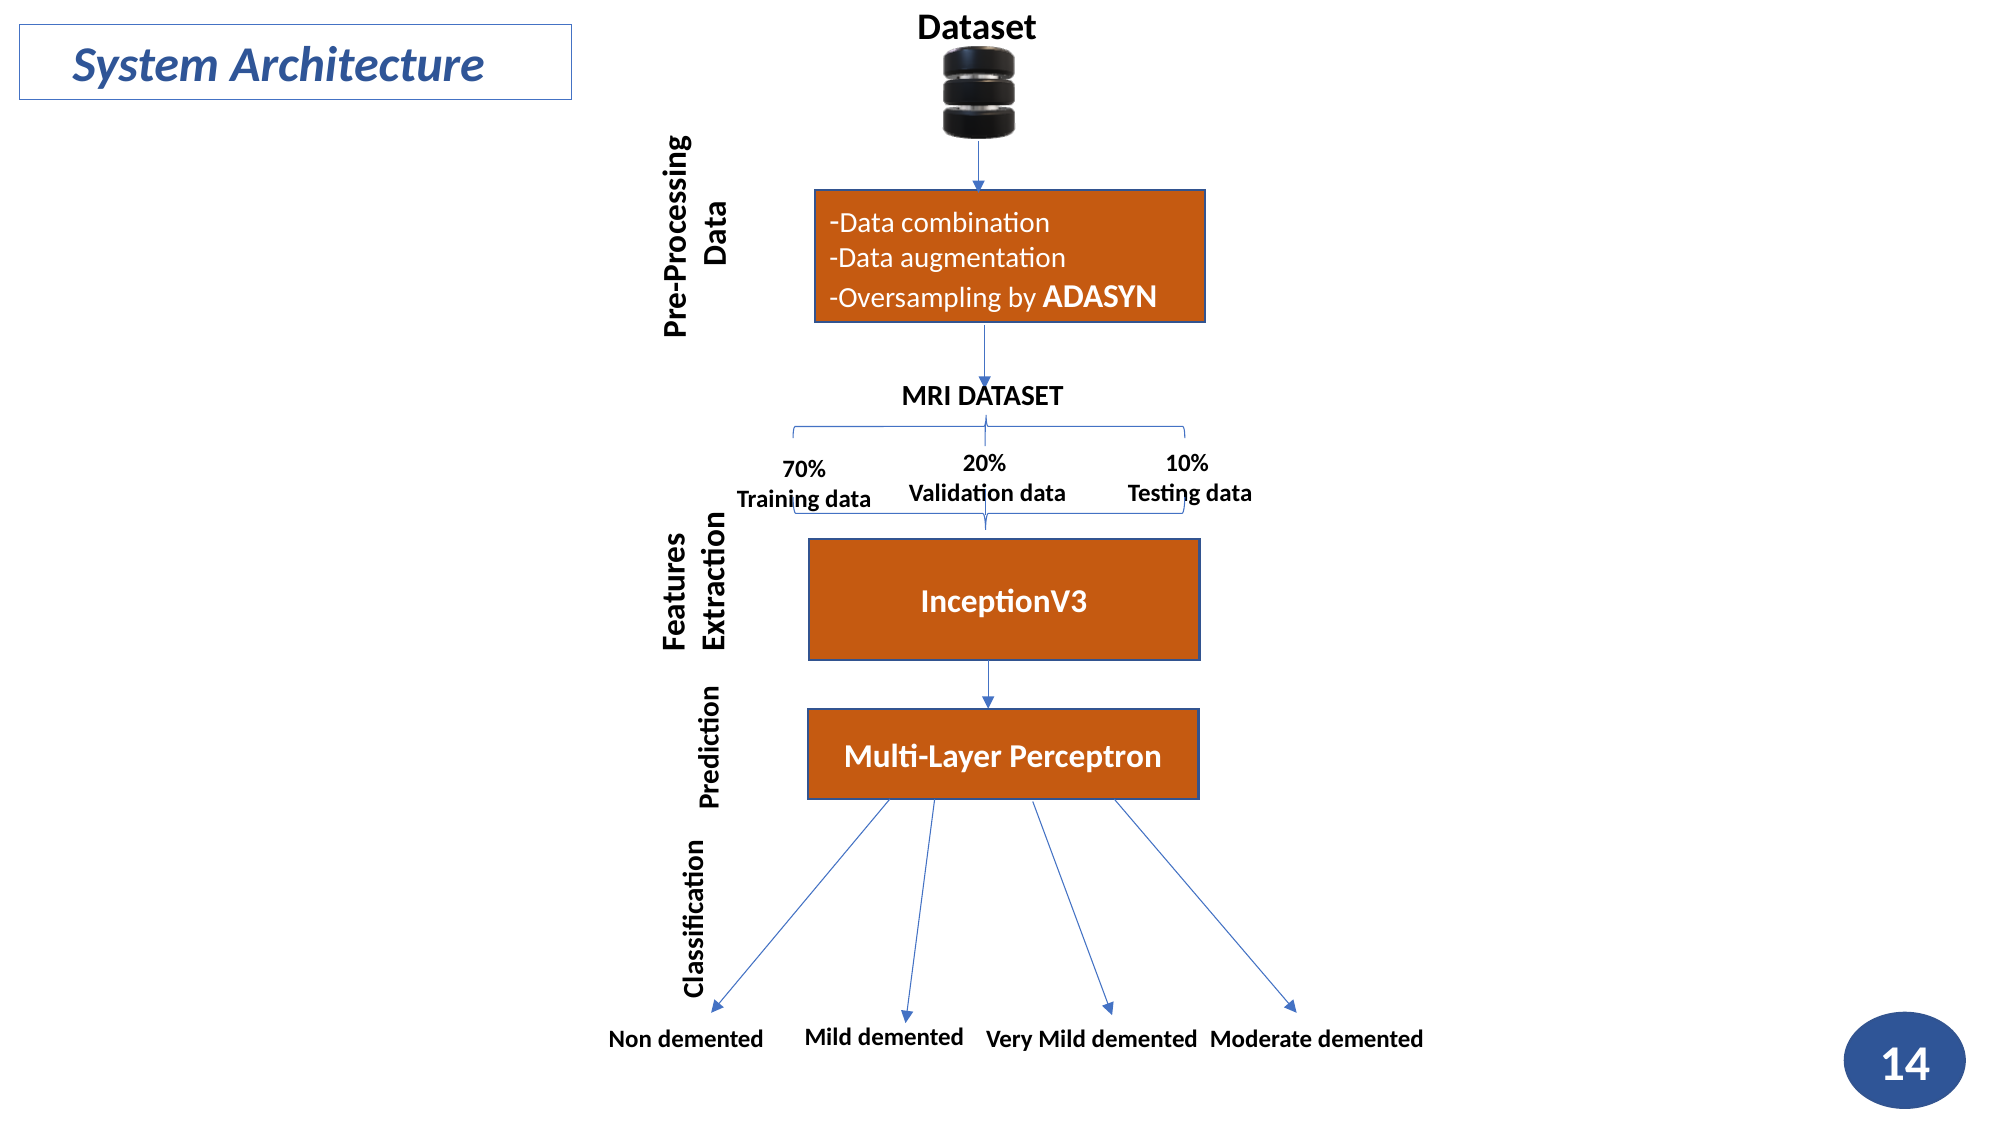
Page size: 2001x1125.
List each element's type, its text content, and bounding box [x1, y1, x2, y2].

text_box 70% Training data [666, 445, 943, 520]
text_box -Data combination -Data augmentation -Oversampling by ADASYN [814, 189, 1206, 323]
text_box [905, 799, 935, 1024]
text_box Features Extraction [643, 491, 739, 667]
text_box Multi-Layer Perceptron [807, 708, 1200, 800]
text_box MRI DATASET [886, 369, 1134, 419]
text_box [985, 414, 1186, 438]
text_box Pre-Processing Data [645, 99, 740, 368]
text_box Classification [666, 737, 717, 1014]
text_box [1114, 799, 1297, 1013]
text_box Very Mild demented [971, 1015, 1195, 1060]
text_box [711, 799, 890, 1013]
text_box [792, 496, 1186, 530]
text_box 20% Validation data [846, 438, 1123, 497]
text_box InceptionV3 [808, 538, 1201, 661]
text_box Prediction [681, 667, 732, 799]
text_box System Architecture [19, 24, 572, 100]
text_box 14 [1843, 1011, 1966, 1109]
text_box 10% Testing data [1123, 438, 1328, 514]
text_box Non demented [593, 1015, 870, 1060]
text_box [792, 425, 984, 439]
text_box Dataset [902, 0, 1055, 55]
picture [937, 41, 1021, 143]
text_box Mild demented [789, 1012, 1066, 1058]
text_box Moderate demented [1195, 1015, 1472, 1060]
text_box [1032, 801, 1113, 1016]
